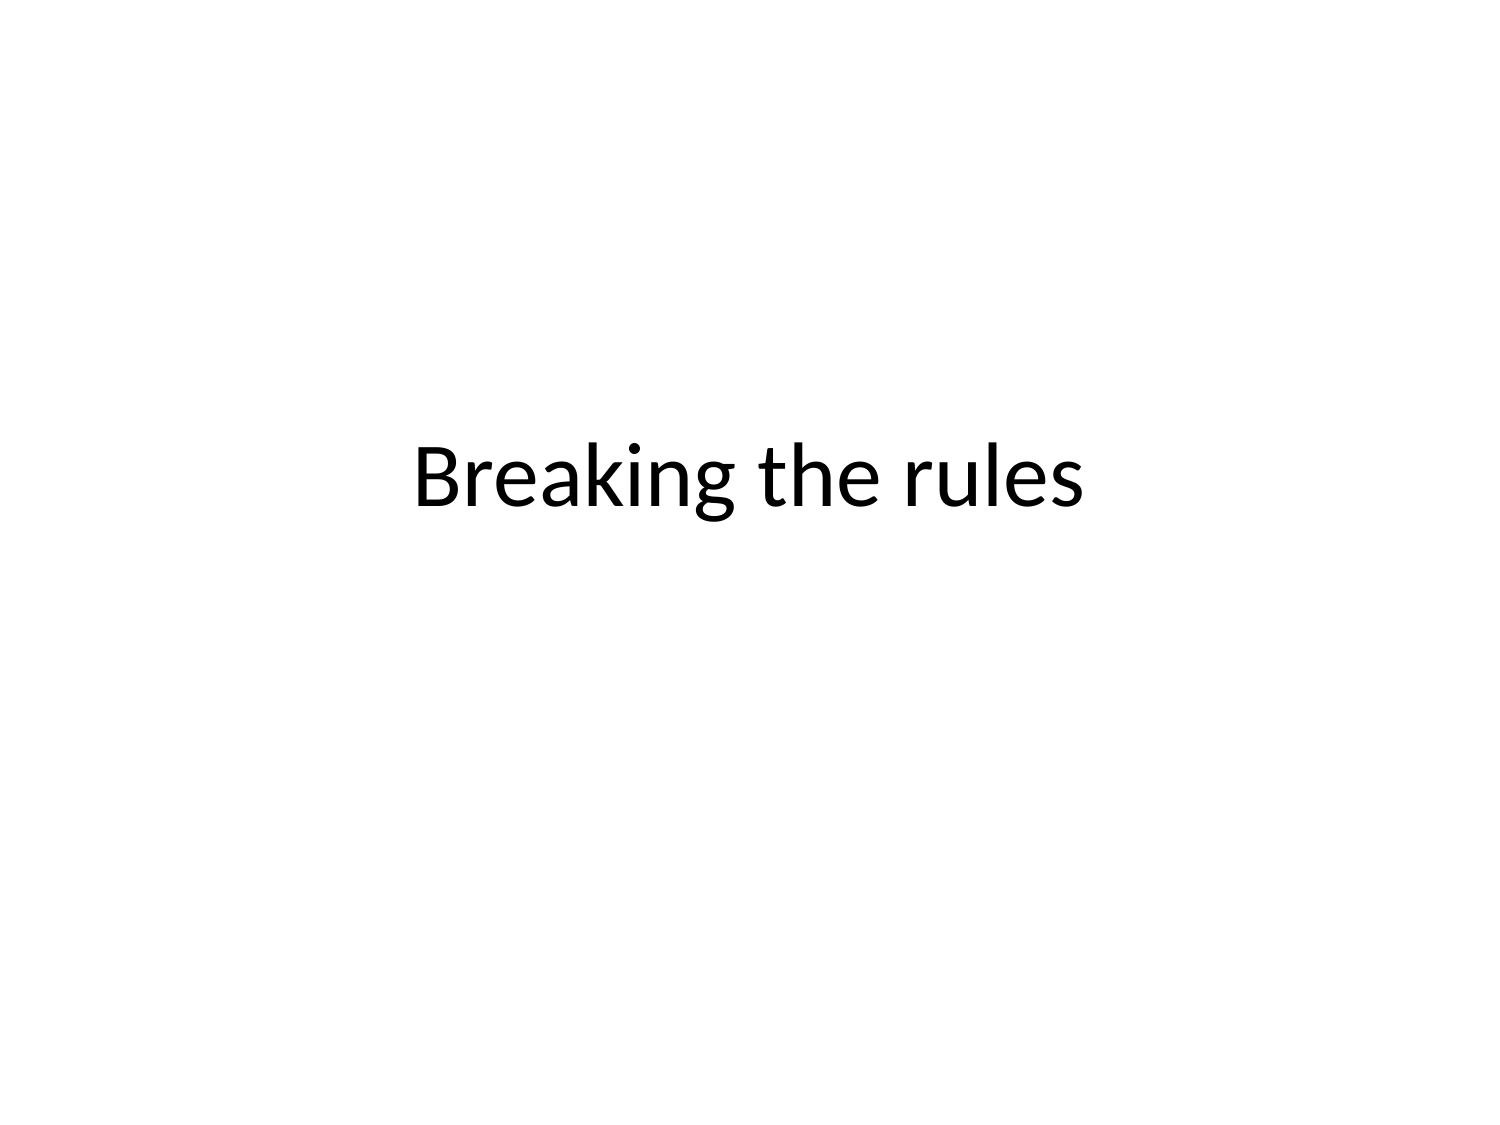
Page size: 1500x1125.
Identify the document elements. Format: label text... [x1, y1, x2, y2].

title Breaking the rules [112, 349, 1388, 591]
